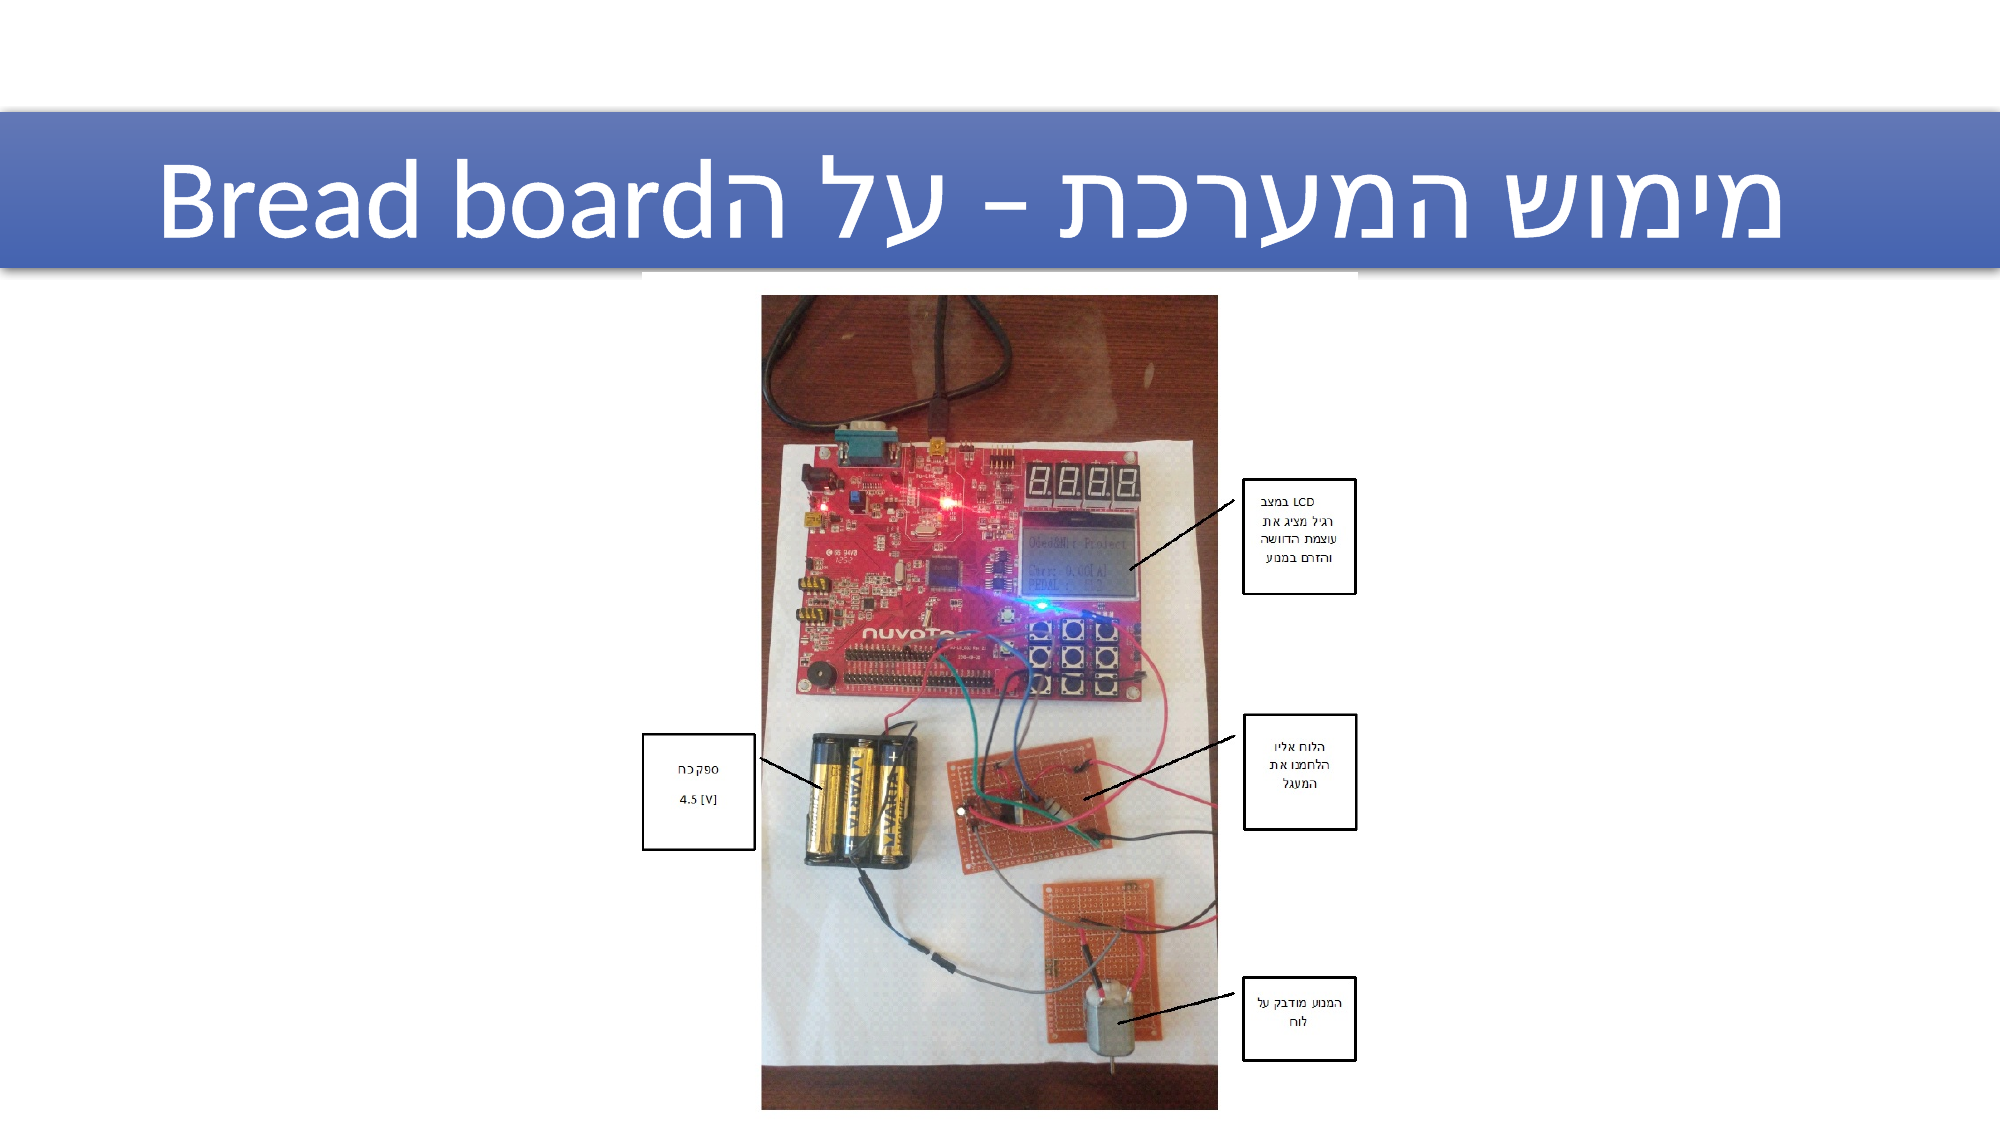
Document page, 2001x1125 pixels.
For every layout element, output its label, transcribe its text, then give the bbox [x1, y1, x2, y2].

text_box מימוש המערכת – על הBread board [141, 117, 1807, 268]
text_box [0, 112, 2000, 268]
picture [642, 272, 1358, 1125]
